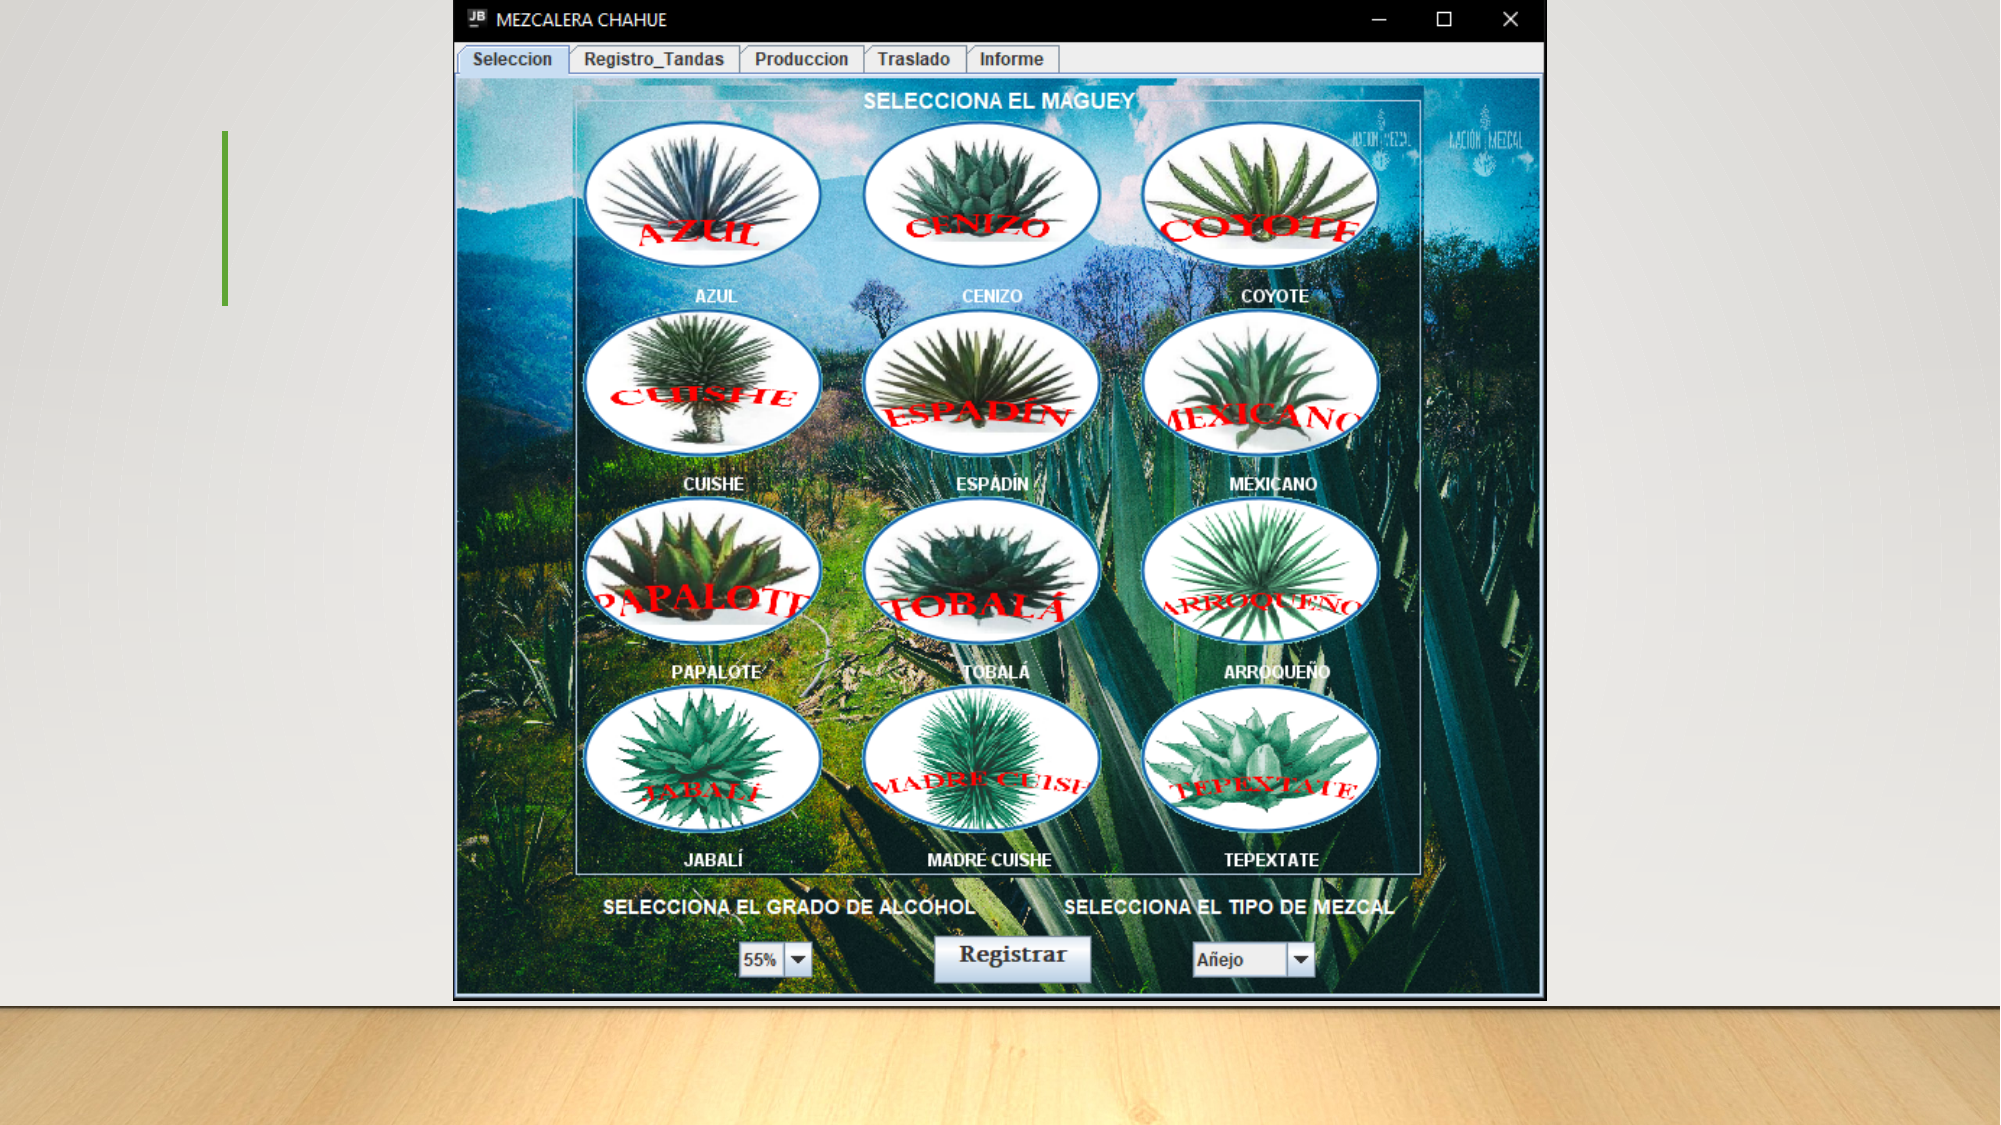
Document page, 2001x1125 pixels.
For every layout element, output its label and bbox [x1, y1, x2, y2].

picture [0, 1006, 2000, 1125]
list [452, 0, 1547, 1002]
